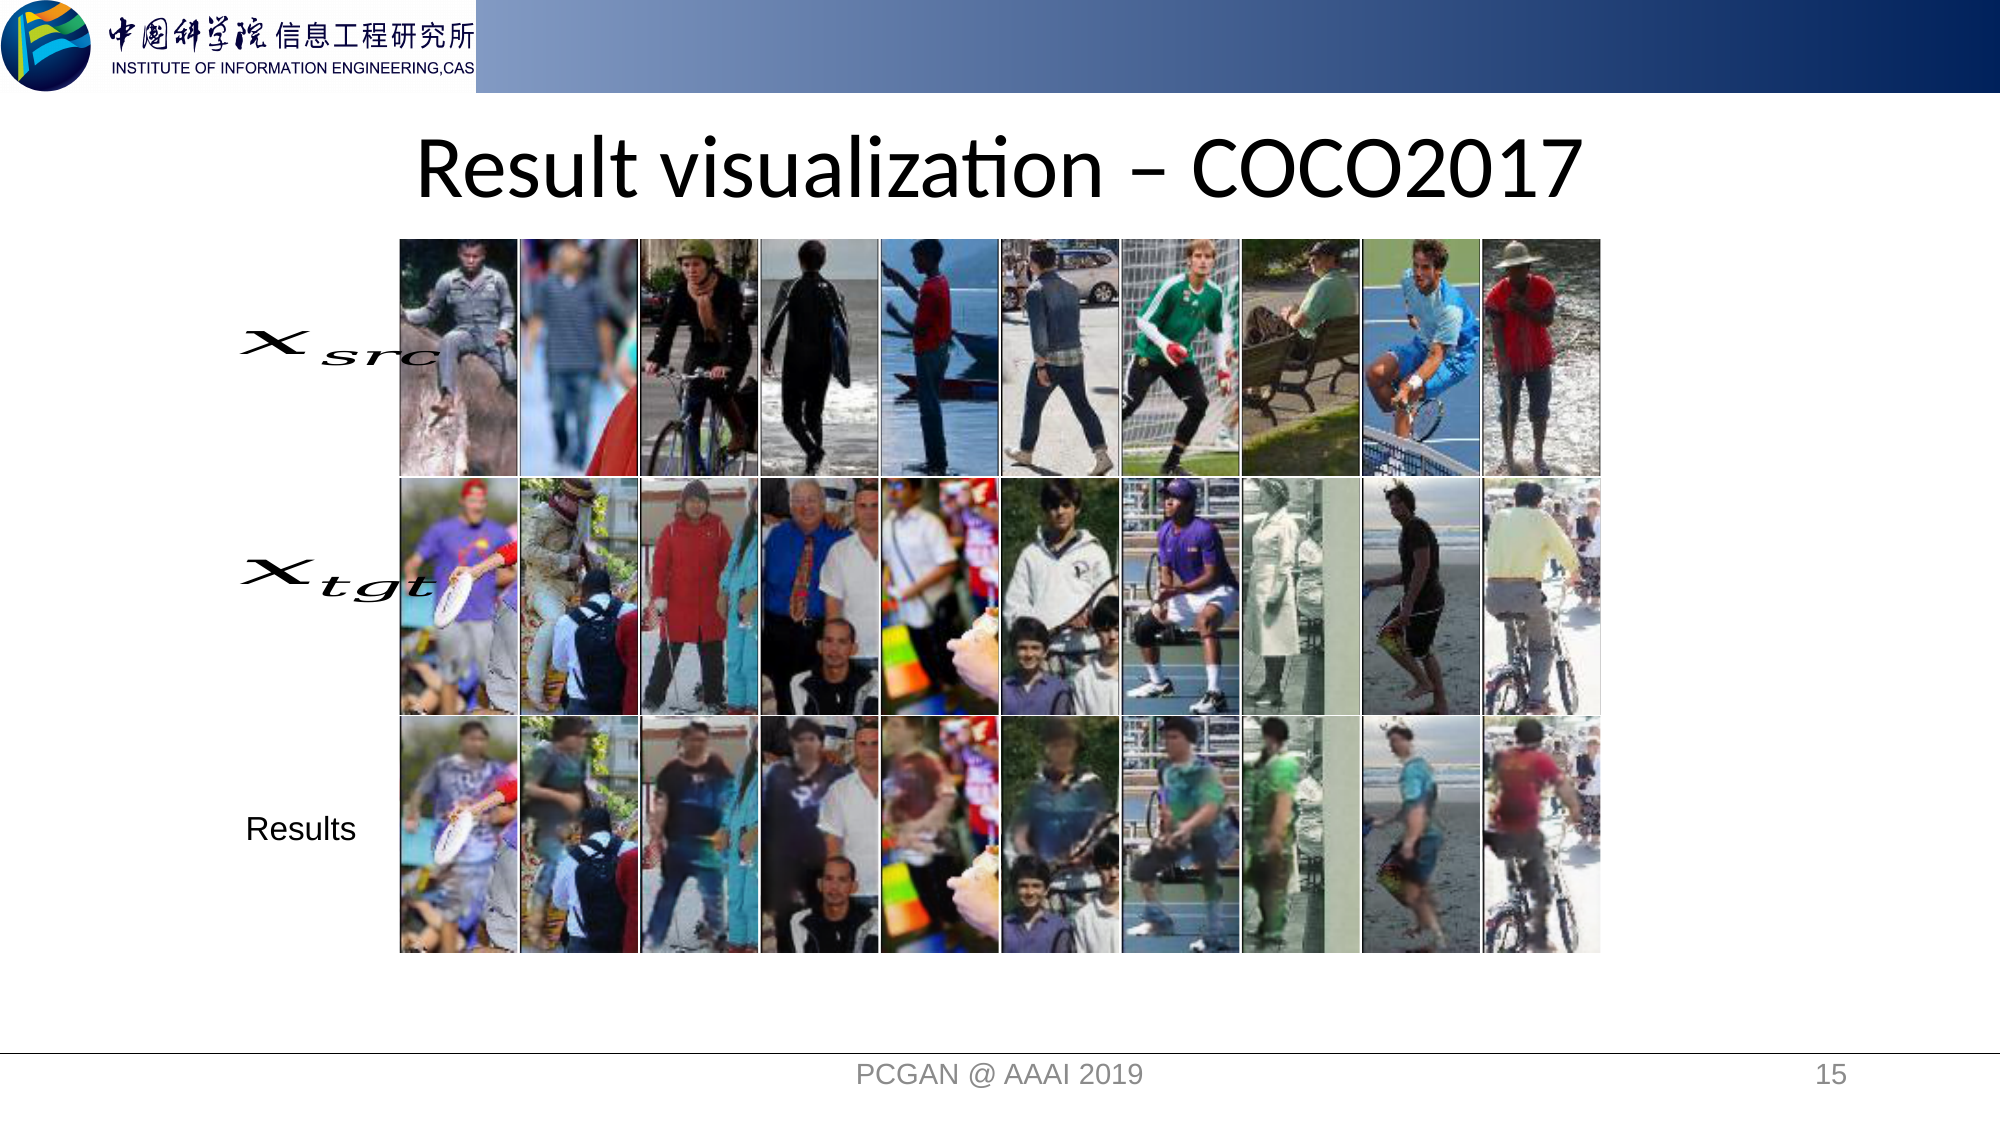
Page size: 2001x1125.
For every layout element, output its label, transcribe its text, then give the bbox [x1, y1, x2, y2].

picture [519, 478, 638, 715]
picture [1482, 716, 1601, 953]
picture [1001, 716, 1120, 953]
picture [640, 716, 759, 953]
picture [640, 478, 759, 715]
text_box Results [230, 799, 399, 855]
picture [1362, 239, 1481, 476]
picture [1121, 478, 1240, 715]
picture [760, 716, 879, 953]
picture [1362, 716, 1481, 953]
title Result visualization – COCO2017 [137, 59, 1863, 278]
picture [880, 716, 999, 953]
picture [880, 239, 999, 476]
picture [1482, 239, 1601, 476]
picture [1001, 239, 1120, 476]
picture [1482, 478, 1601, 715]
picture [399, 478, 518, 715]
picture [0, 0, 476, 93]
picture [1241, 478, 1360, 715]
picture [1121, 716, 1240, 953]
picture [1001, 478, 1120, 715]
picture [399, 239, 518, 476]
picture [519, 239, 638, 476]
picture [760, 478, 879, 715]
slide_number 15 [1412, 1042, 1863, 1103]
footer PCGAN @ AAAI 2019 [662, 1042, 1338, 1103]
picture [1121, 239, 1240, 476]
picture [640, 239, 759, 476]
picture [519, 716, 638, 953]
picture [1241, 716, 1360, 953]
picture [1362, 478, 1481, 715]
picture [760, 239, 879, 476]
picture [399, 716, 518, 953]
picture [1241, 239, 1360, 476]
picture [880, 478, 999, 715]
